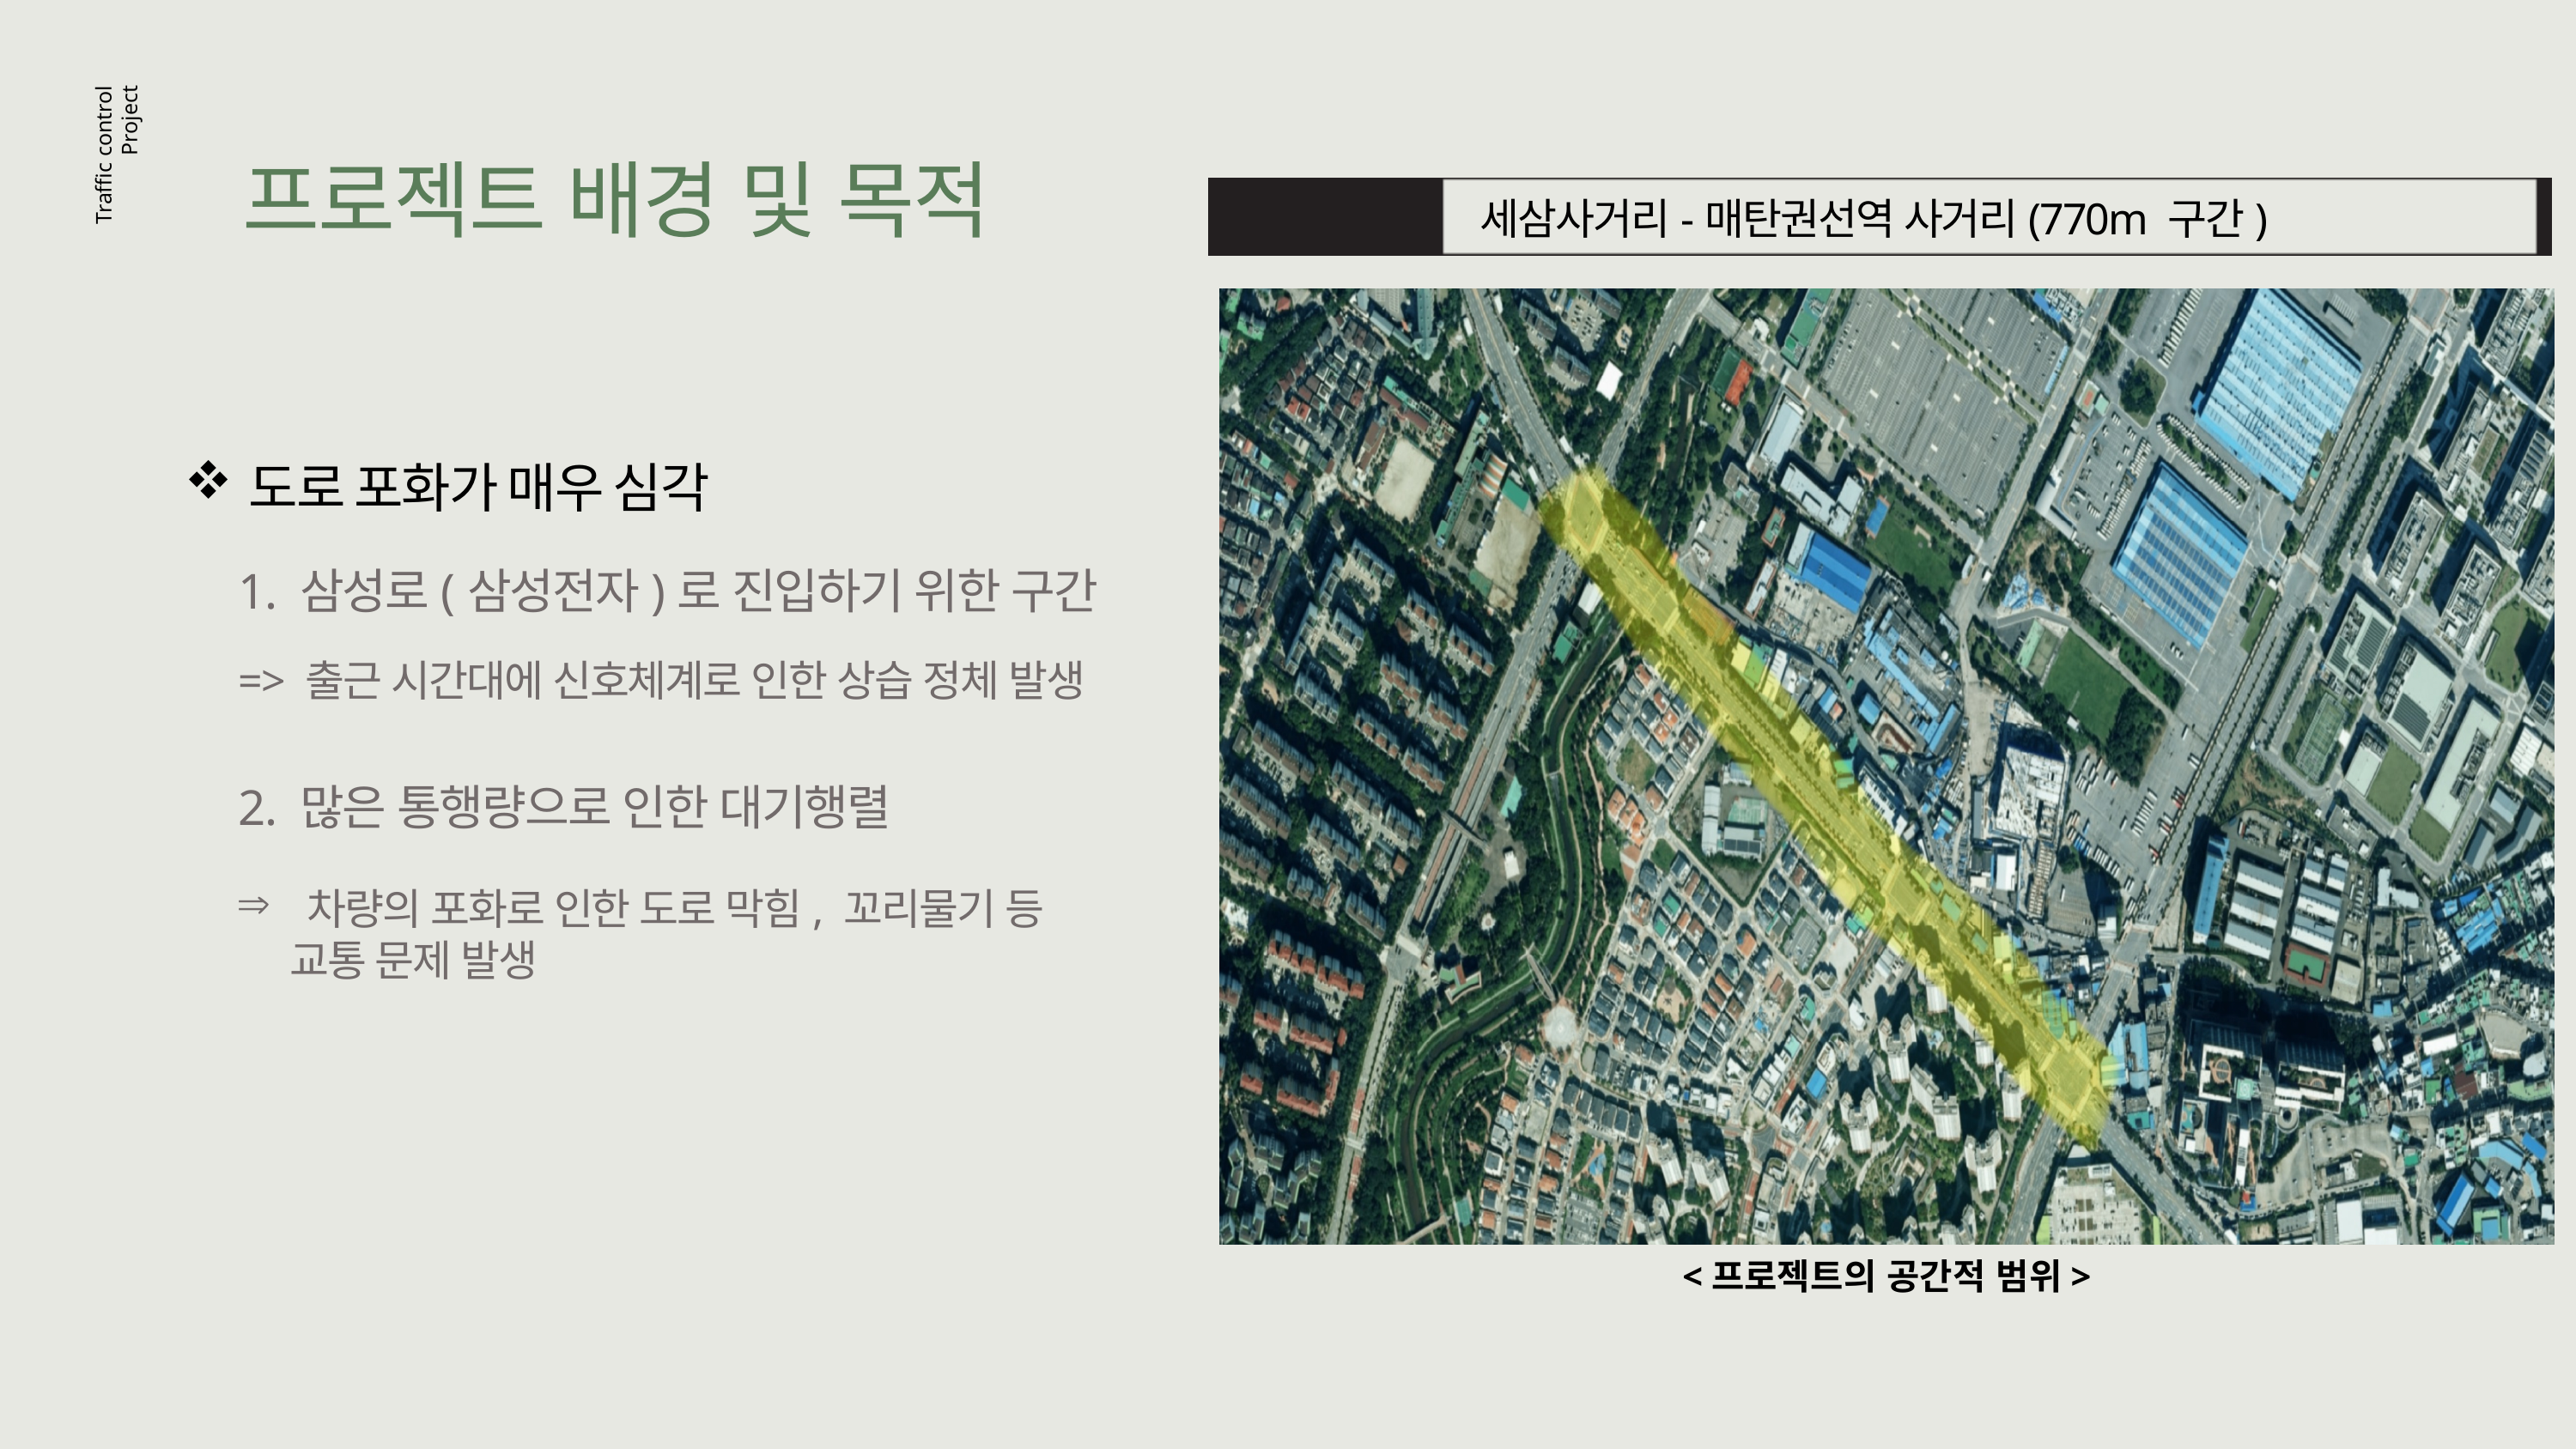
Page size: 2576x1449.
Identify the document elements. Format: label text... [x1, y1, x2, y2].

text_box Traffic control Project [83, 72, 149, 391]
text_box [1208, 178, 2552, 256]
text_box <프로젝트의 공간적 범위> [1264, 1252, 2510, 1303]
text_box 1. 삼성로(삼성전자)로 진입하기 위한 구간 [226, 554, 1215, 625]
text_box 차량의 포화로 인한 도로 막힘, 꼬리물기 등 교통 문제 발생 [223, 875, 1150, 991]
text_box 도로 포화가 매우 심각 [171, 447, 1176, 525]
text_box 2. 많은 통행량으로 인한 대기행렬 [226, 771, 1215, 842]
text_box => 출근 시간대에 신호체계로 인한 상습 정체 발생 [226, 646, 1215, 712]
picture [1219, 288, 2555, 1245]
text_box 프로젝트 배경 및 목적 [229, 140, 1393, 255]
